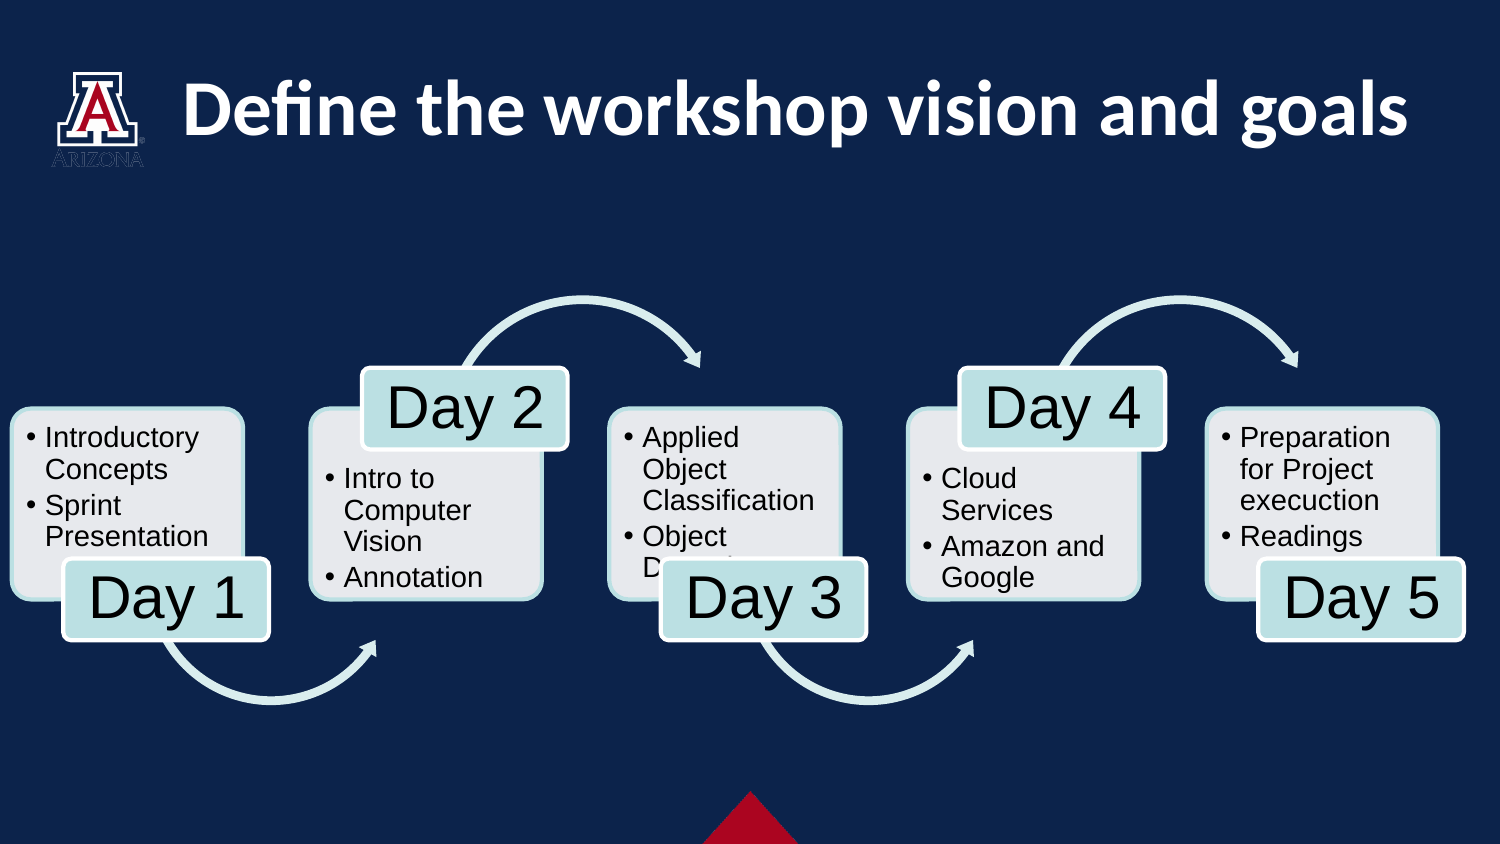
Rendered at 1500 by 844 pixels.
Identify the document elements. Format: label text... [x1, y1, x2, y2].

picture [51, 72, 145, 163]
title Define the workshop vision and goals [144, 56, 1449, 151]
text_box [11, 163, 1465, 844]
